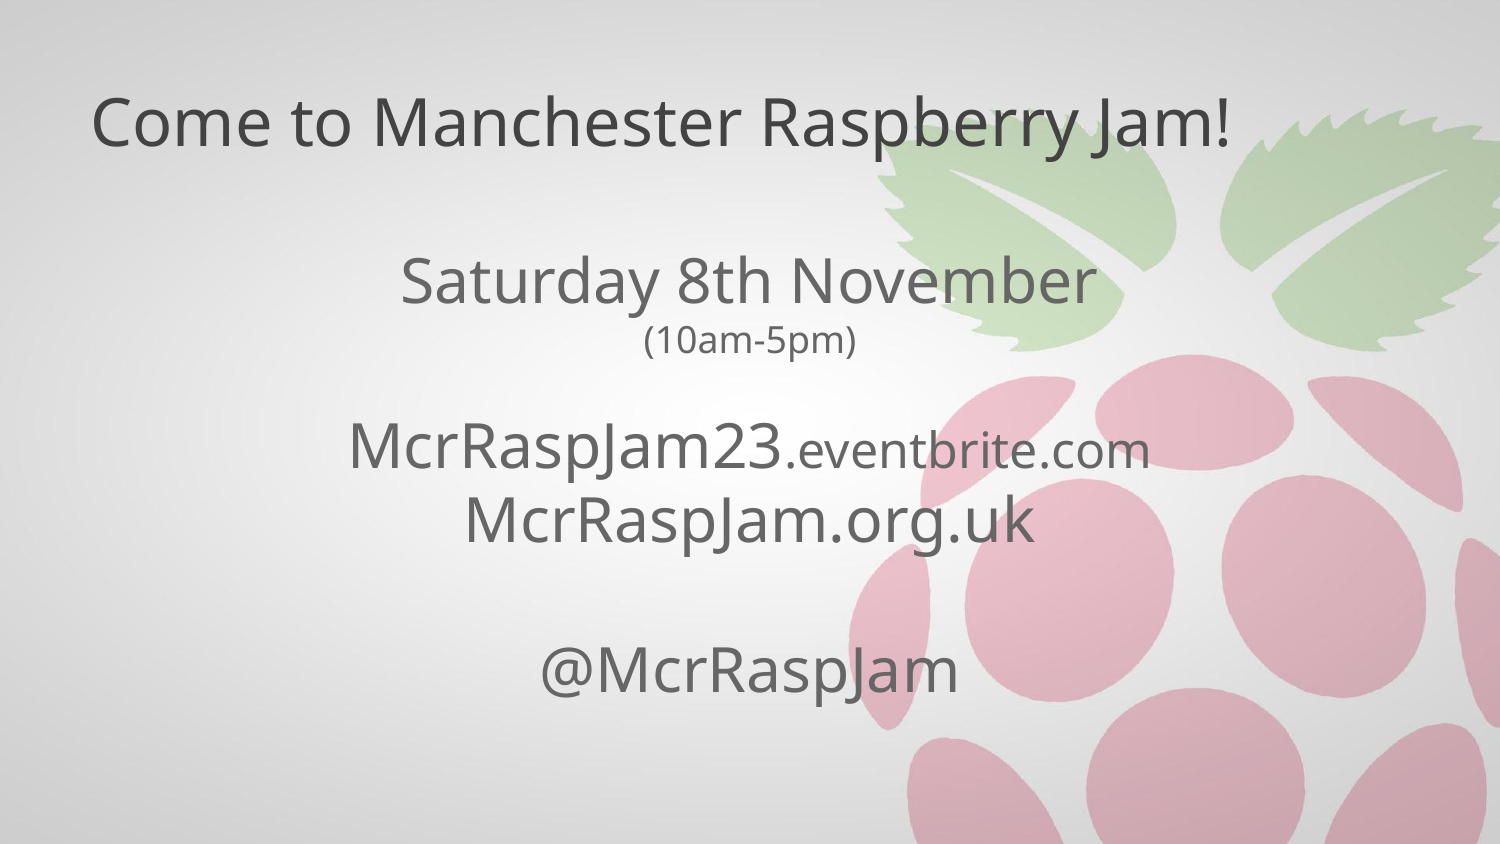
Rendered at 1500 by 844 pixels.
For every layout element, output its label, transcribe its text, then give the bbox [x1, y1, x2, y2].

picture [0, 0, 1500, 844]
title Come to Manchester Raspberry Jam! [75, 33, 1425, 175]
list Saturday 8th November (10am-5pm) McrRaspJam23.eventbrite.com McrRaspJam.org.uk @McrRaspJam [195, 225, 1305, 782]
